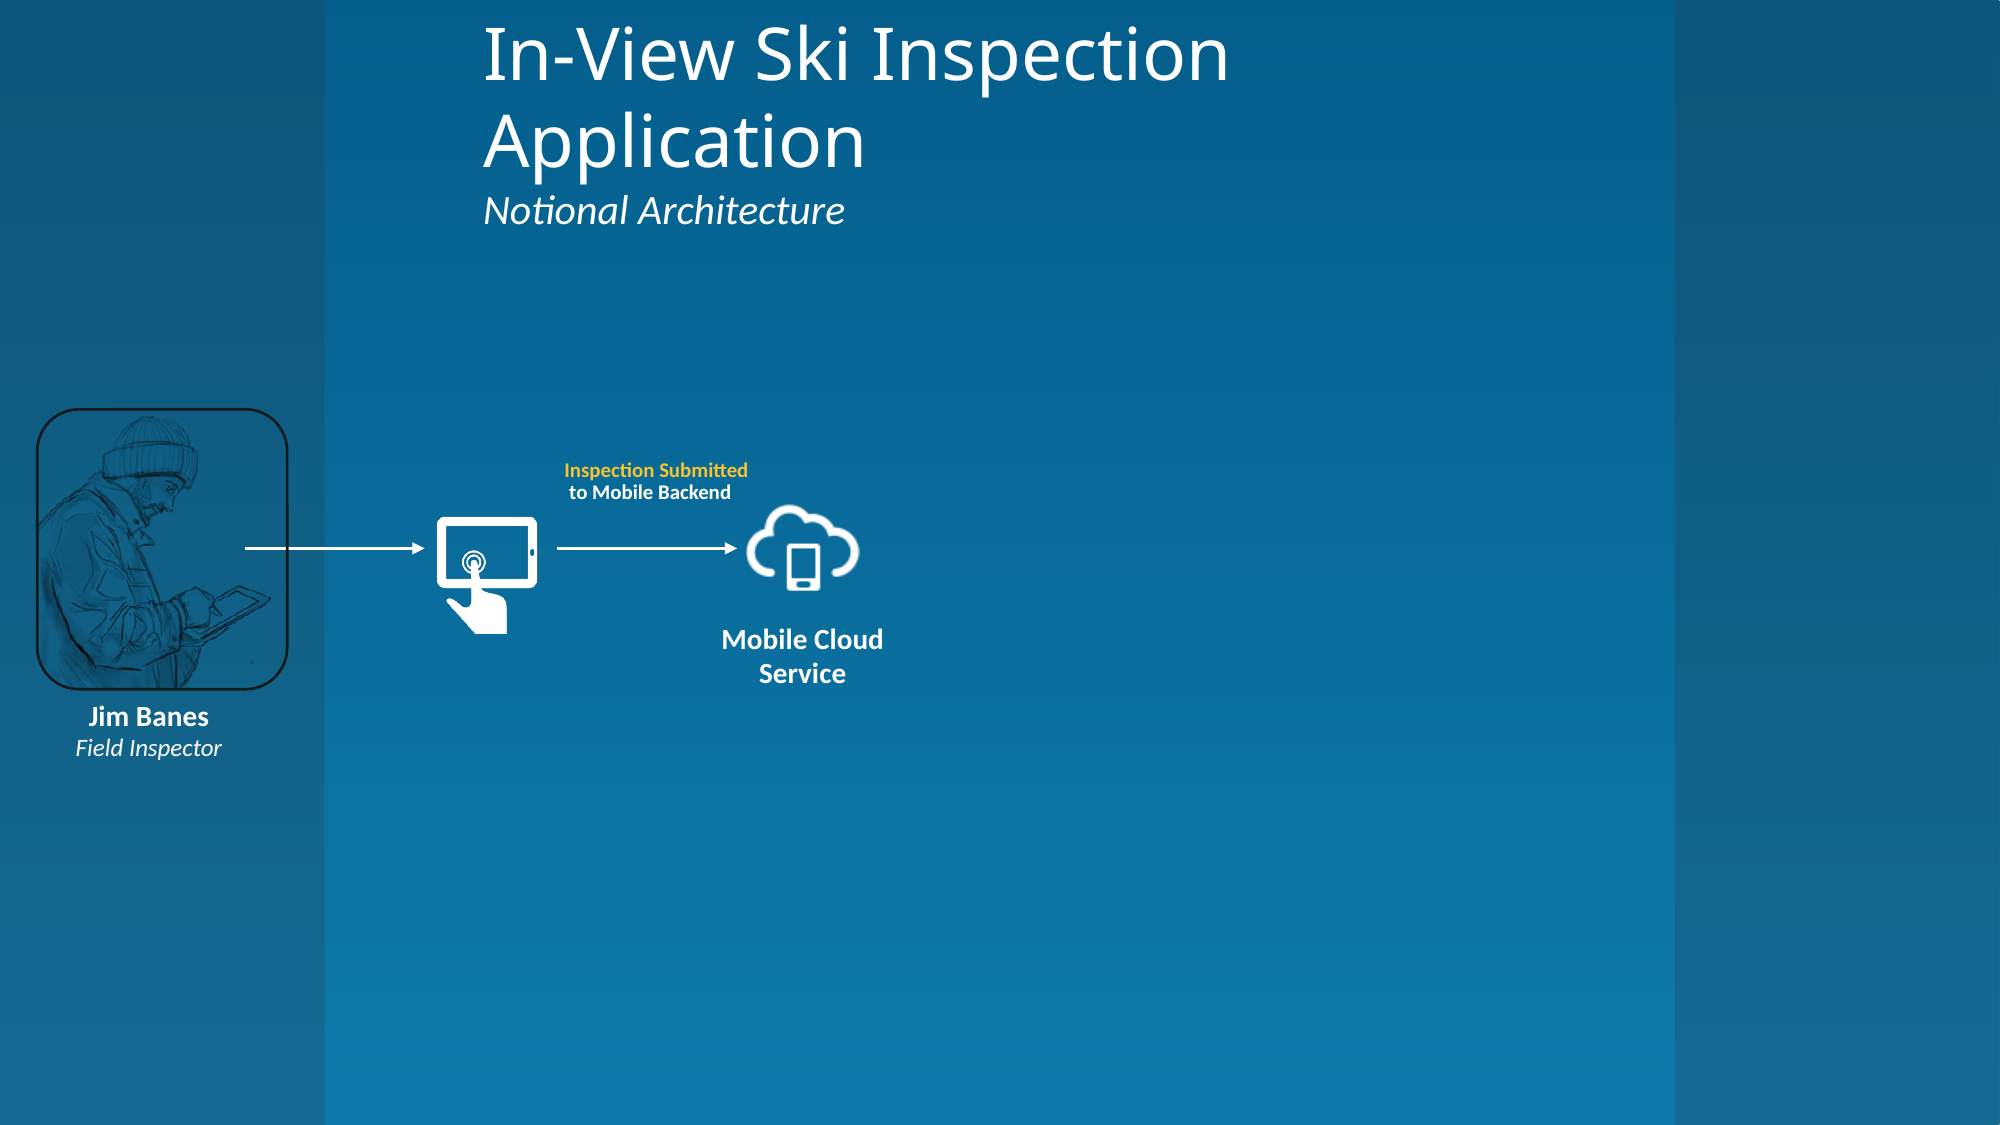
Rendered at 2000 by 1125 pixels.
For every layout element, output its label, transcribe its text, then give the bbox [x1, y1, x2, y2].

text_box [36, 409, 288, 763]
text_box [705, 499, 900, 699]
text_box Inspection Submitted to Mobile Backend [549, 451, 775, 512]
text_box [1673, 0, 2000, 1125]
text_box In-View Ski Inspection Application Notional Architecture [468, 0, 1531, 240]
picture [437, 517, 537, 634]
text_box [0, 0, 327, 1125]
picture [411, 544, 423, 553]
